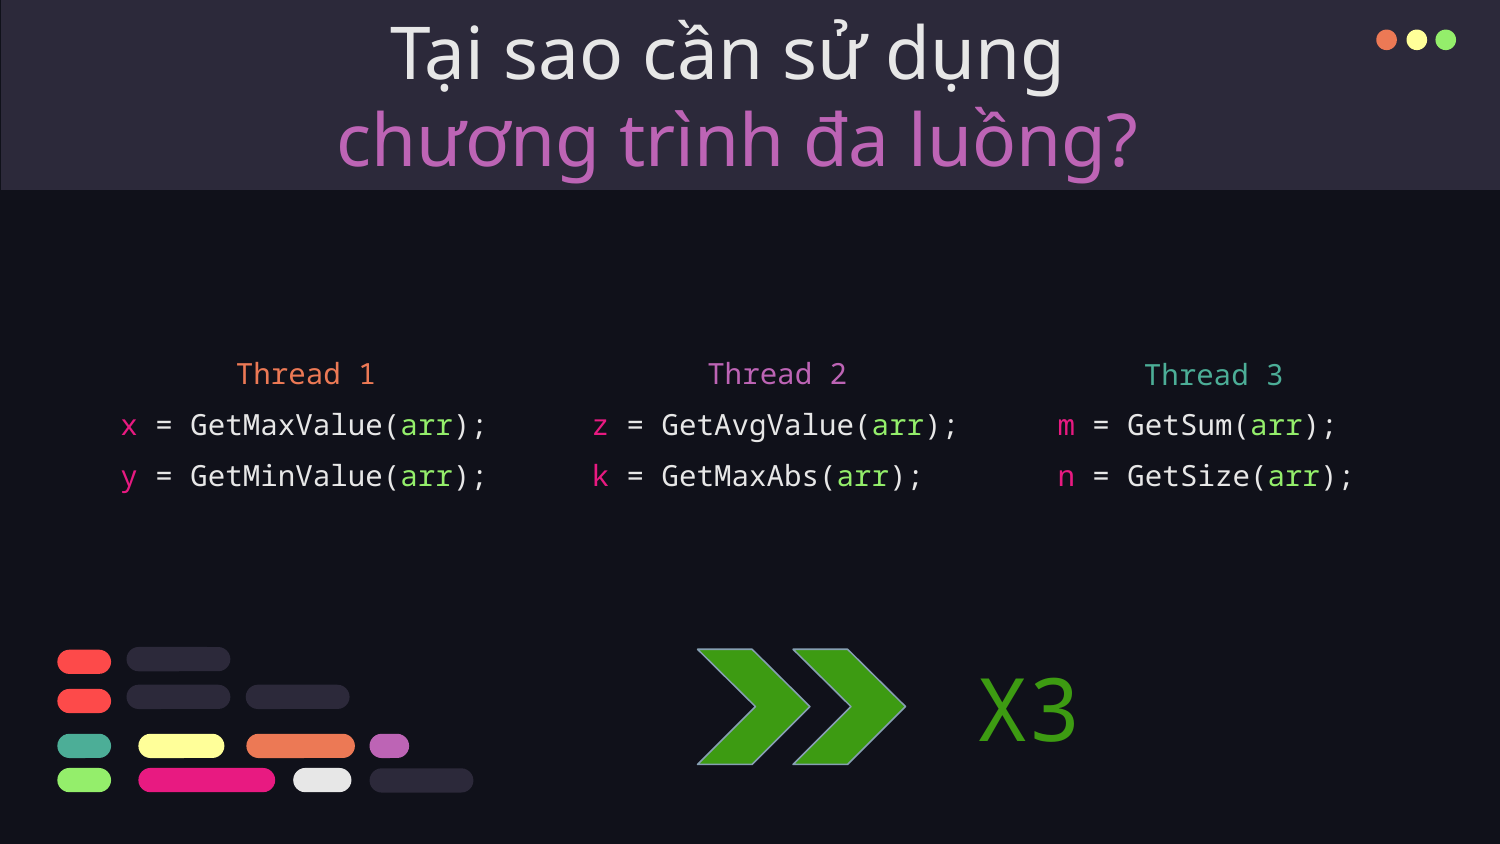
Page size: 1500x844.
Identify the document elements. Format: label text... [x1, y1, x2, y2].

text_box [57, 646, 474, 793]
text_box z = GetAvgValue(arr); [576, 399, 978, 449]
title Tại sao cần sử dụng chương trình đa luồng? [105, 0, 1370, 188]
text_box k = GetMaxAbs(arr); [576, 449, 978, 500]
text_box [697, 648, 906, 765]
text_box X3 [942, 646, 1115, 767]
text_box y = GetMinValue(arr); [105, 449, 507, 500]
text_box n = GetSize(arr); [1042, 449, 1386, 500]
text_box Thread 2 [576, 348, 978, 399]
text_box x = GetMaxValue(arr); [105, 399, 507, 449]
text_box m = GetSum(arr); [1042, 399, 1386, 449]
text_box Thread 3 [1042, 348, 1386, 399]
text_box Thread 1 [105, 348, 507, 398]
